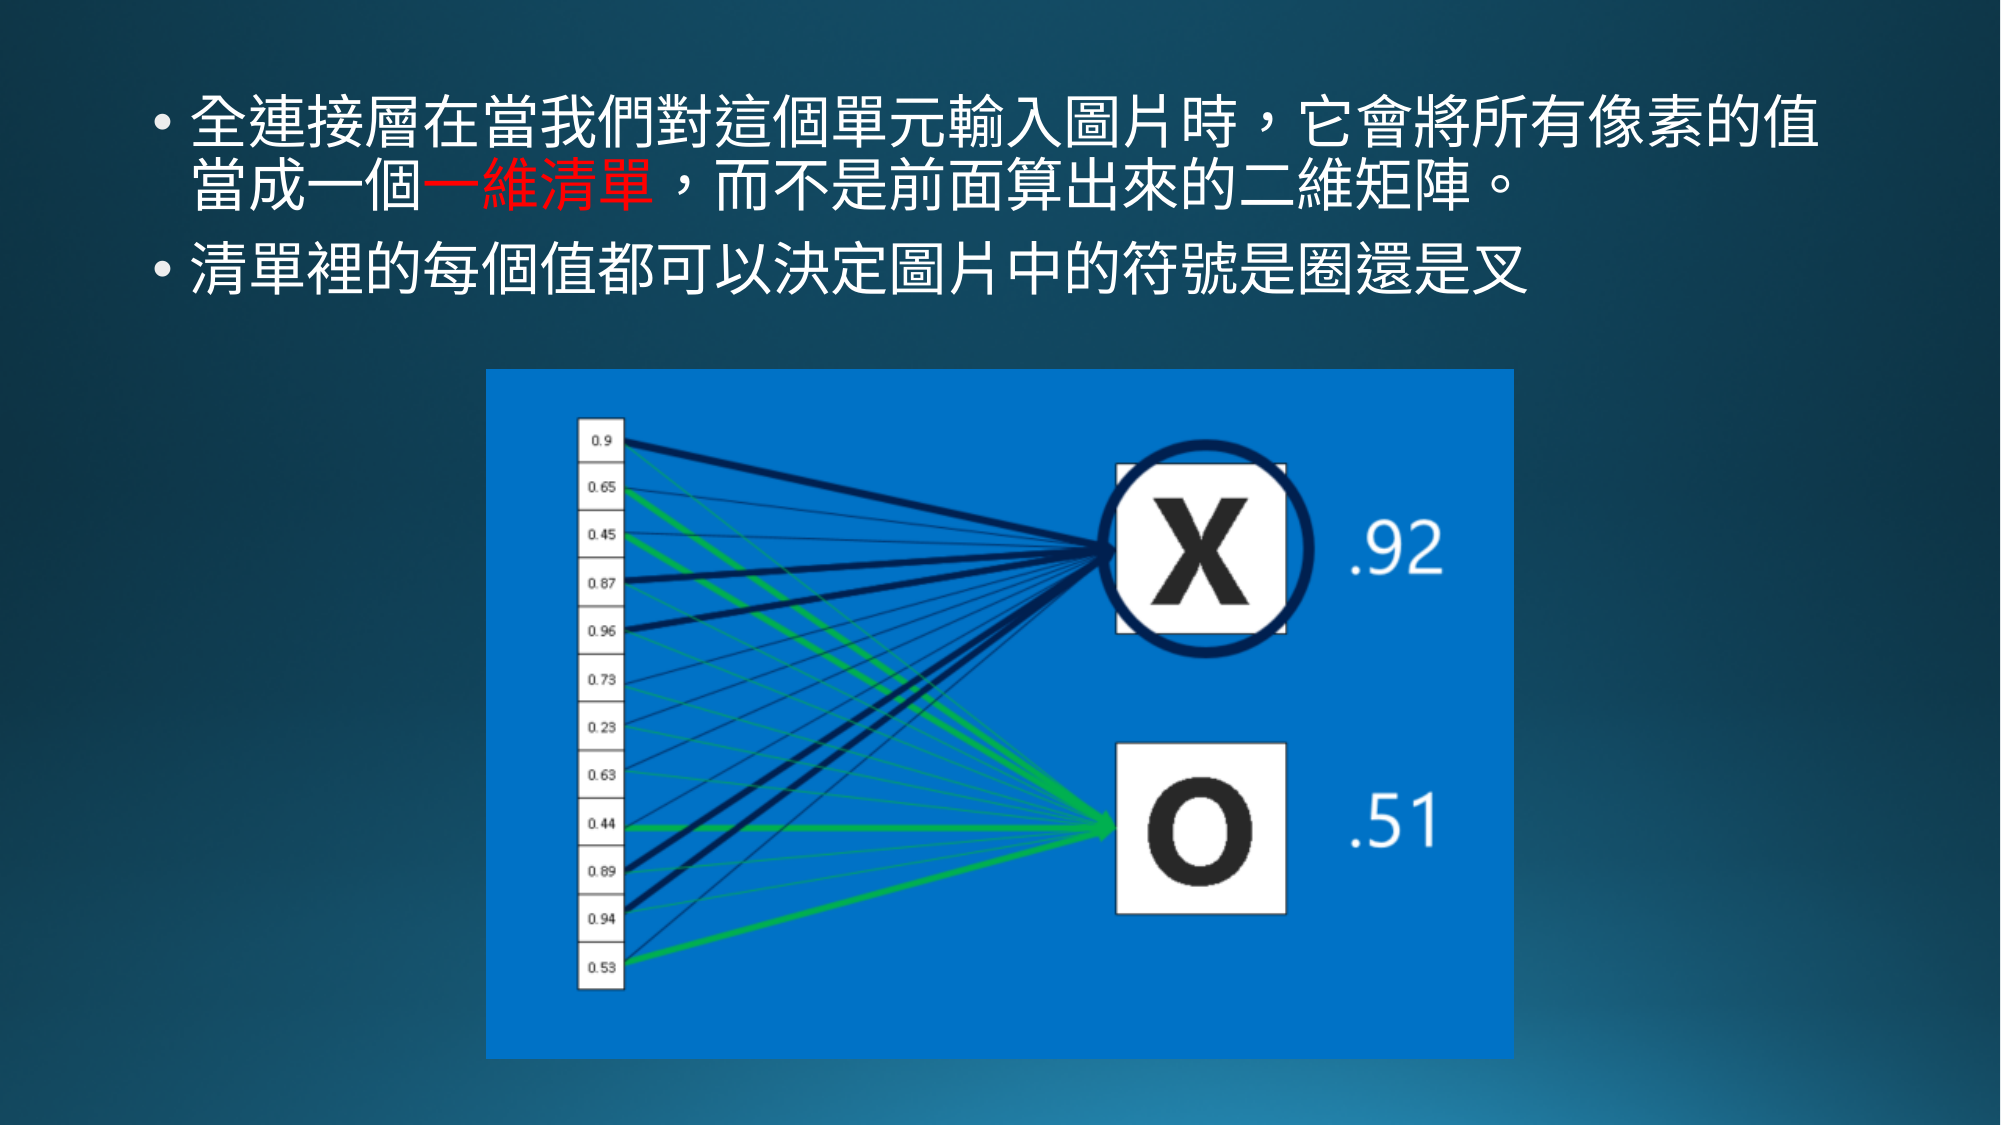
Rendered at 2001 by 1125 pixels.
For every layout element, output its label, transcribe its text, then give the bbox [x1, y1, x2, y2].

list 全連接層在當我們對這個單元輸入圖片時，它會將所有像素的值當成一個一維清單，而不是前面算出來的二維矩陣。 清單裡的每個值都可以決定圖片中的符號是圈還是叉 [137, 85, 1863, 1014]
picture [0, 0, 2001, 1125]
